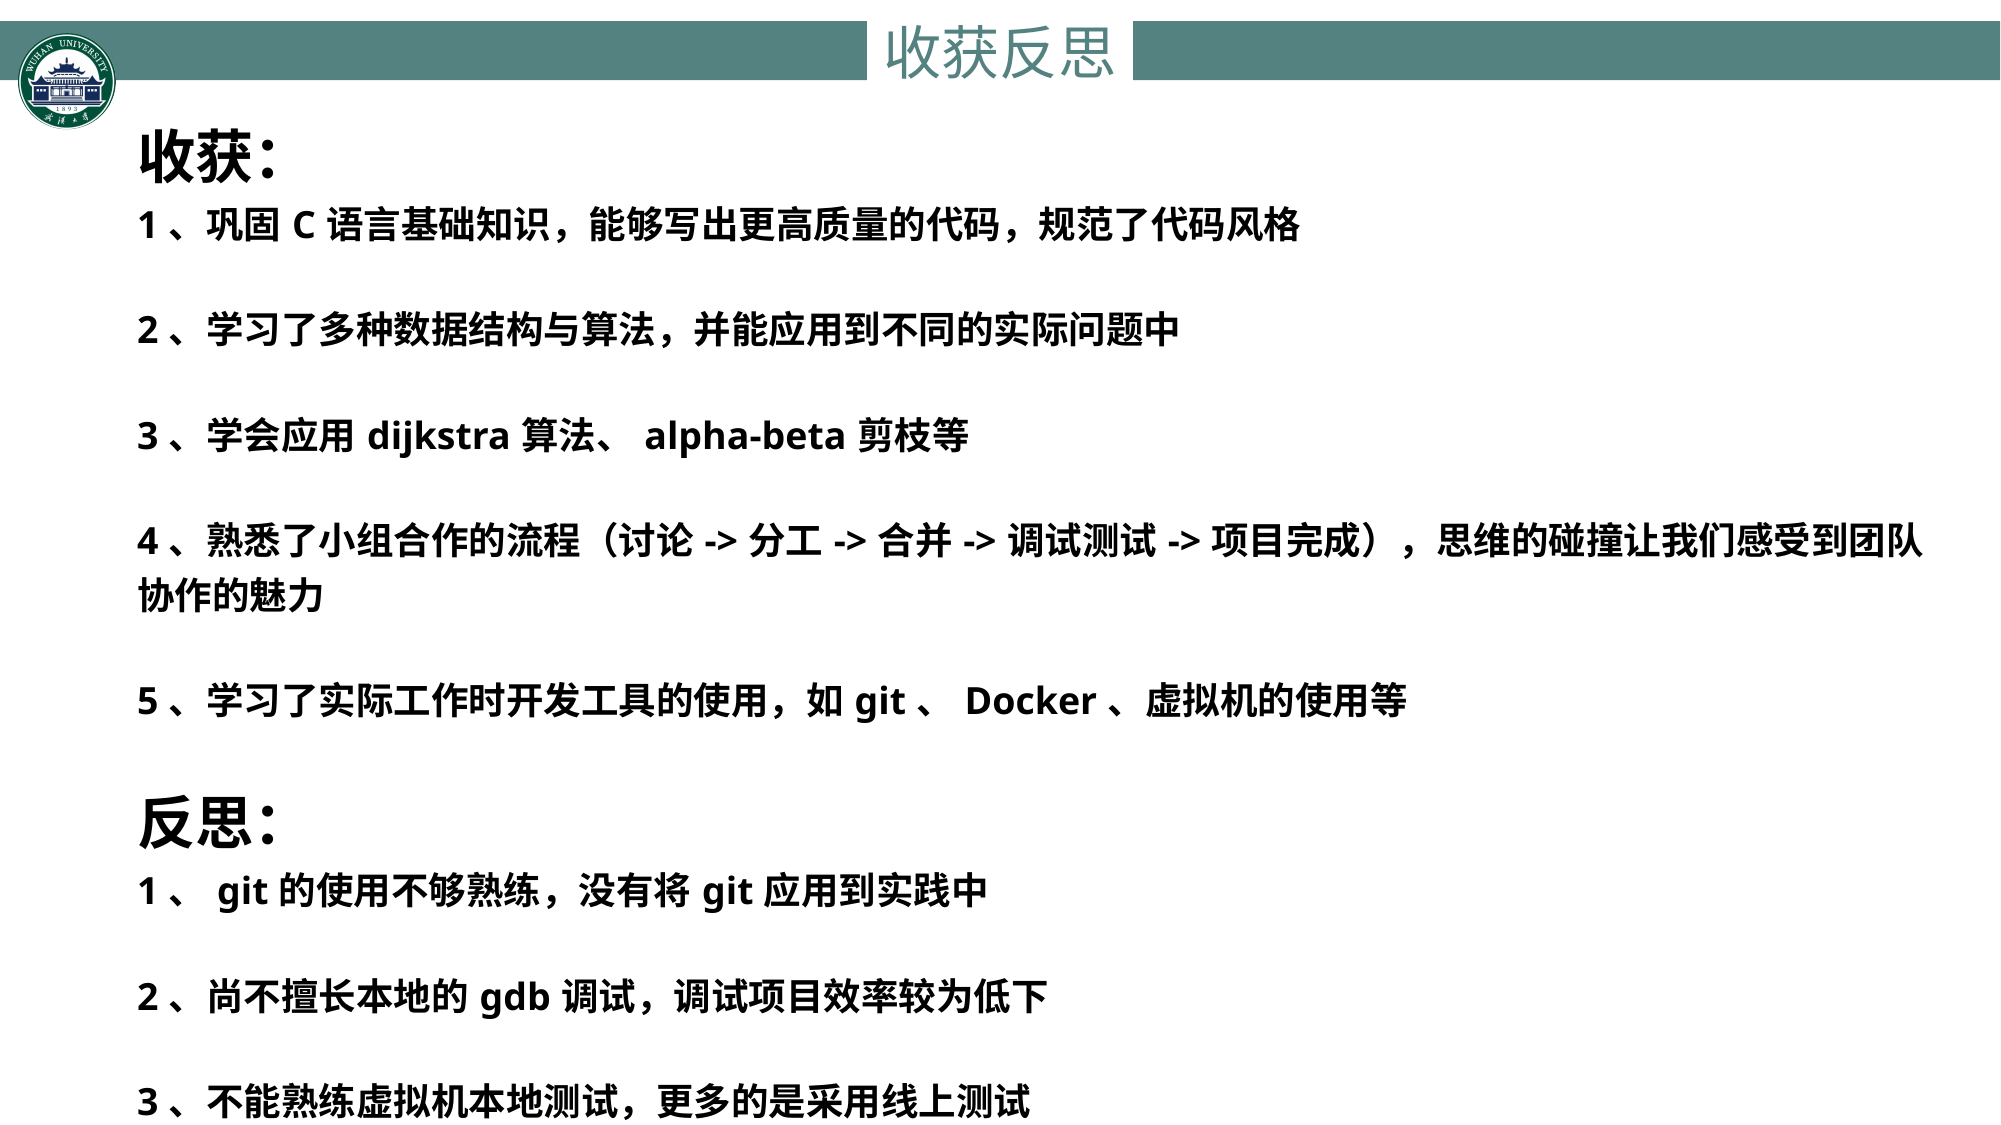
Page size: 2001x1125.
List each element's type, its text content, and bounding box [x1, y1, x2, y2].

table_header 收获： 1、巩固C语言基础知识，能够写出更高质量的代码，规范了代码风格 2、学习了多种数据结构与算法，并能应用到不同的实际问题中 3、学会应用dijkstra算法、alpha-beta剪枝等 4、熟悉了小组合作的流程（讨论->分工->合并->调试测试->项目完成），思维的碰撞让我们感受到团队协作的魅力 5、学习了实际工作时开发工具的使用，如git、Docker、虚拟机的使用等 反思： 1、git的使用不够熟练，没有将git应用到实践中 2、尚不擅长本地的gdb调试，调试项目效率较为低下 3、不能熟练虚拟机本地测试，更多的是采用线上测试 4、不同成员分工写的函数合在一起时会有冲突导致达不到较好的效果 [122, 103, 1975, 1125]
title 收获反思 [868, 8, 1132, 95]
picture [17, 33, 116, 130]
